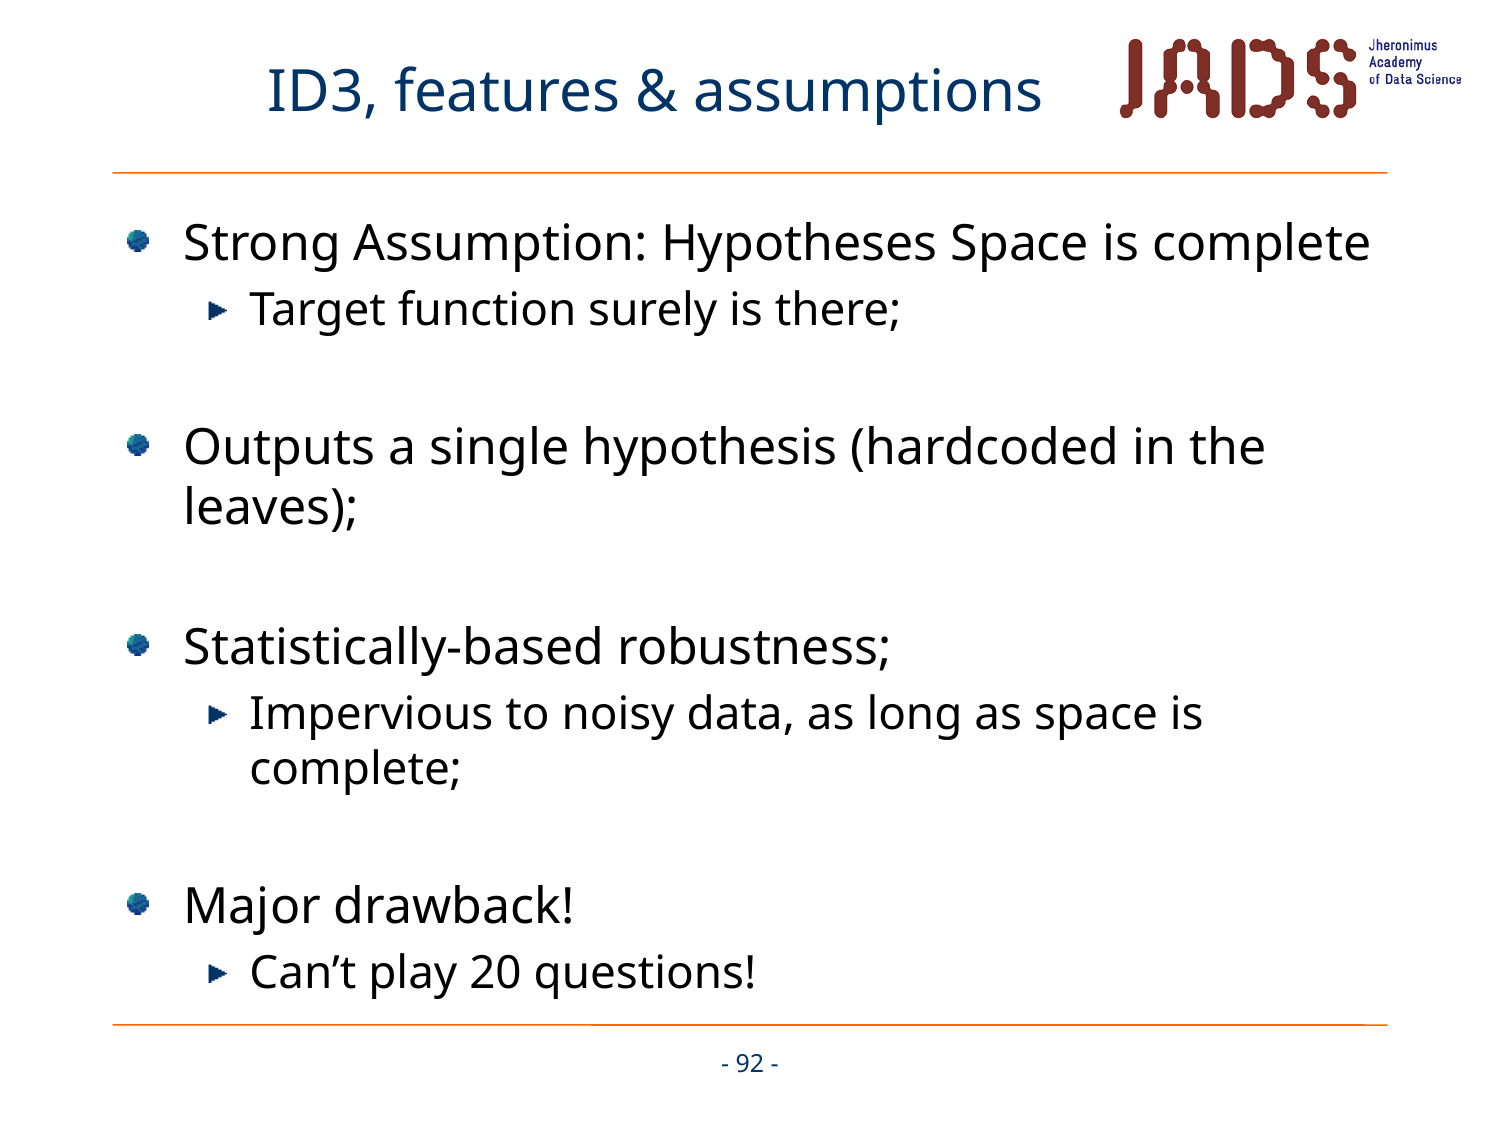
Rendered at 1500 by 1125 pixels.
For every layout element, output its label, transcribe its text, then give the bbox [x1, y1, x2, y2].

picture [202, 699, 227, 724]
slide_number - 92 - [670, 1039, 830, 1078]
picture [127, 893, 149, 915]
list Strong Assumption: Hypotheses Space is complete Target function surely is there; Outputs a single hypothesis (hardcoded in the leaves); Statistically-based robustness; Impervious to noisy data, as long as space is complete; Major drawback! Can’t play 20 questions! [112, 203, 1388, 988]
picture [202, 958, 227, 983]
title ID3, features & assumptions [252, 19, 1185, 157]
picture [127, 230, 149, 252]
picture [127, 434, 149, 456]
picture [202, 295, 227, 320]
picture [127, 634, 149, 656]
picture [1080, 0, 1500, 157]
